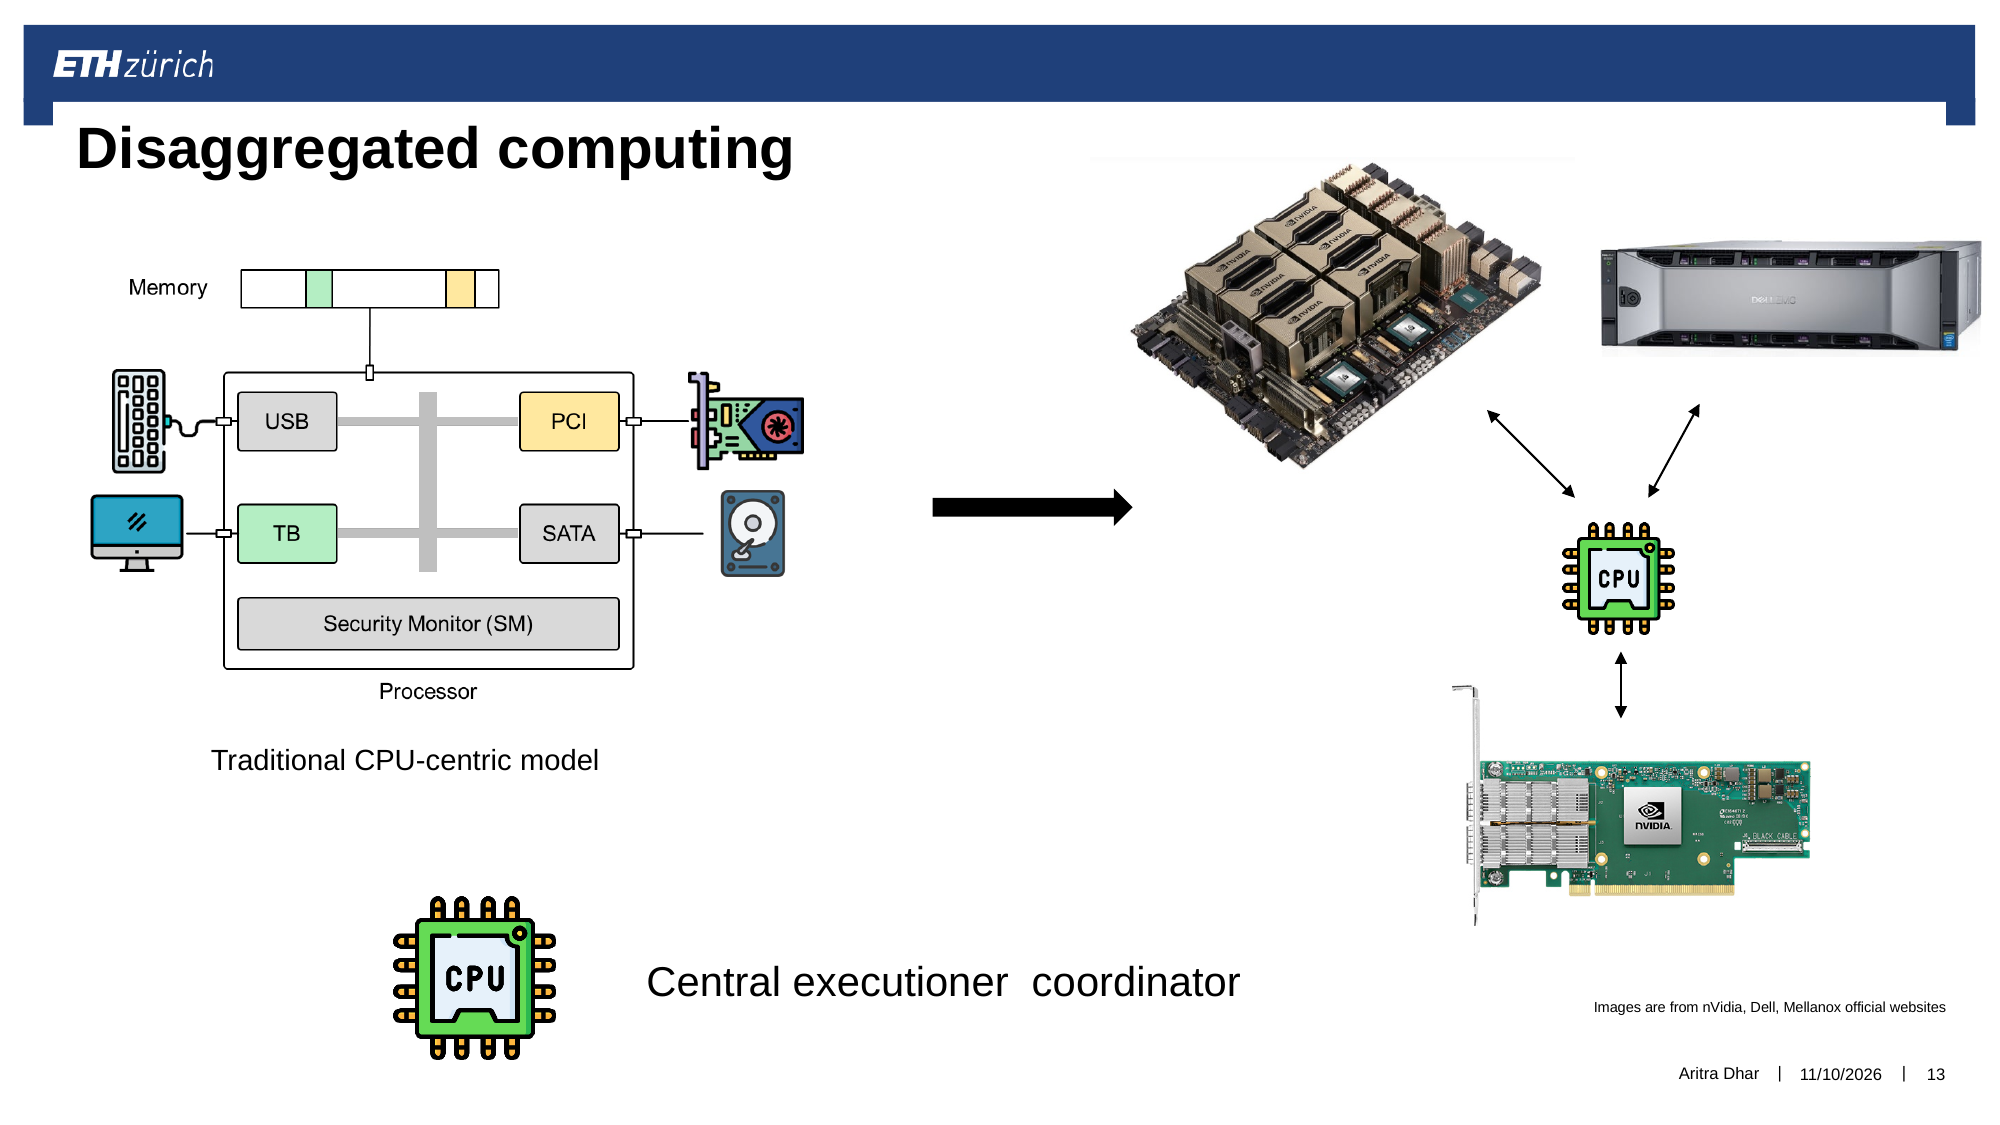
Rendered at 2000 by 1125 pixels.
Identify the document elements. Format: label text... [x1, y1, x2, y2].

footer Aritra Dhar [999, 1034, 1760, 1111]
slide_number 13 [1906, 1034, 1966, 1112]
text_box [930, 490, 1135, 528]
picture [1090, 157, 1576, 481]
picture [1587, 237, 1994, 357]
picture [1451, 682, 1812, 926]
picture [1561, 522, 1675, 635]
text_box Images are from nVidia, Dell, Mellanox official websites [1579, 990, 1962, 1023]
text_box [1486, 409, 1576, 498]
text_box Traditional CPU-centric model [196, 734, 615, 784]
title Disaggregated computing [53, 101, 1946, 262]
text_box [1648, 403, 1700, 498]
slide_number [1790, 1034, 1892, 1112]
picture [392, 896, 556, 1060]
picture [86, 266, 804, 717]
